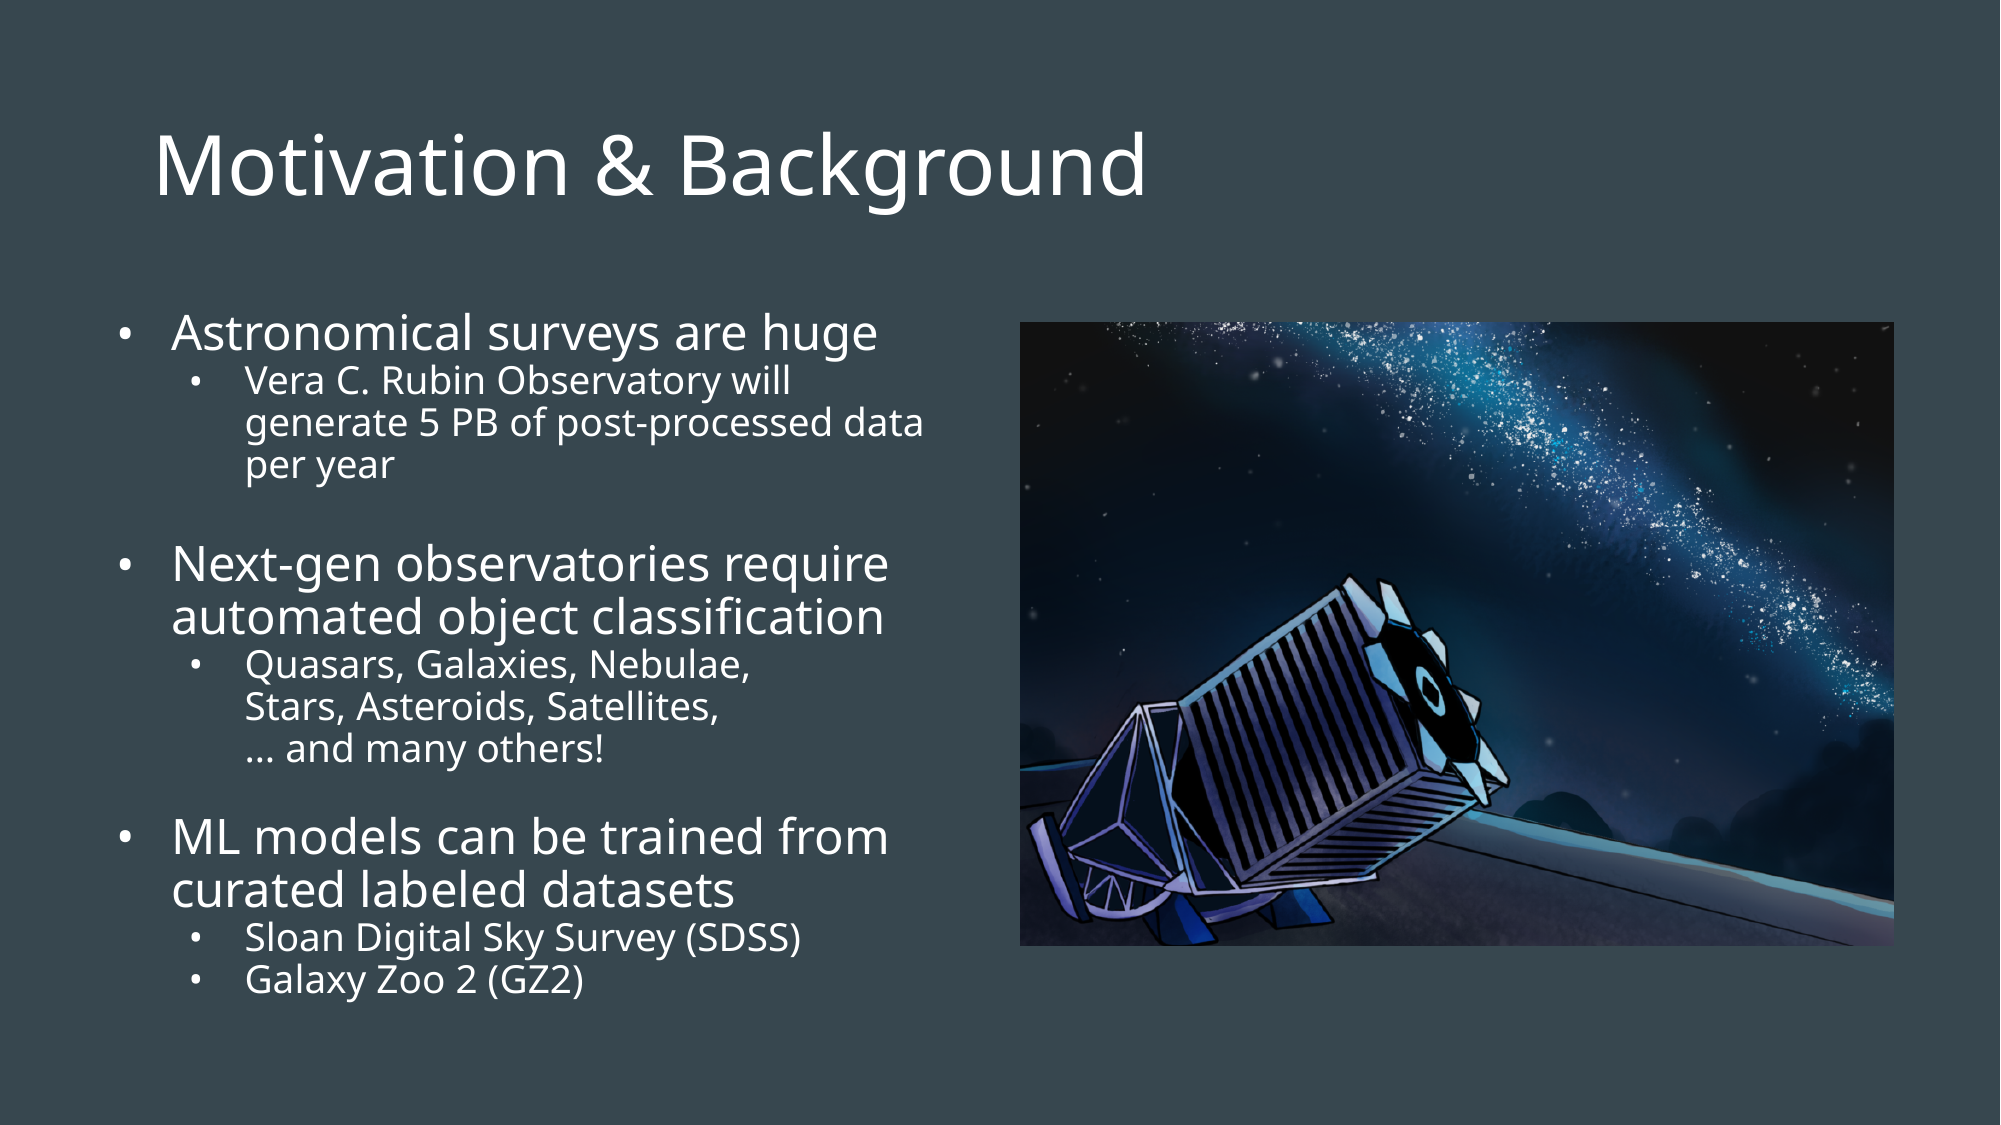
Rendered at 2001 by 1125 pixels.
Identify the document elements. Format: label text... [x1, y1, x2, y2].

title Motivation & Background [137, 59, 1863, 278]
picture [1020, 322, 1895, 947]
list Astronomical surveys are huge Vera C. Rubin Observatory will generate 5 PB of post-processed data per year Next-gen observatories require automated object classification Quasars, Galaxies, Nebulae, Stars, Asteroids, Satellites, … and many others! ML models can be trained from curated labeled datasets Sloan Digital Sky Survey (SDSS) Galaxy Zoo 2 (GZ2) [82, 301, 956, 1015]
